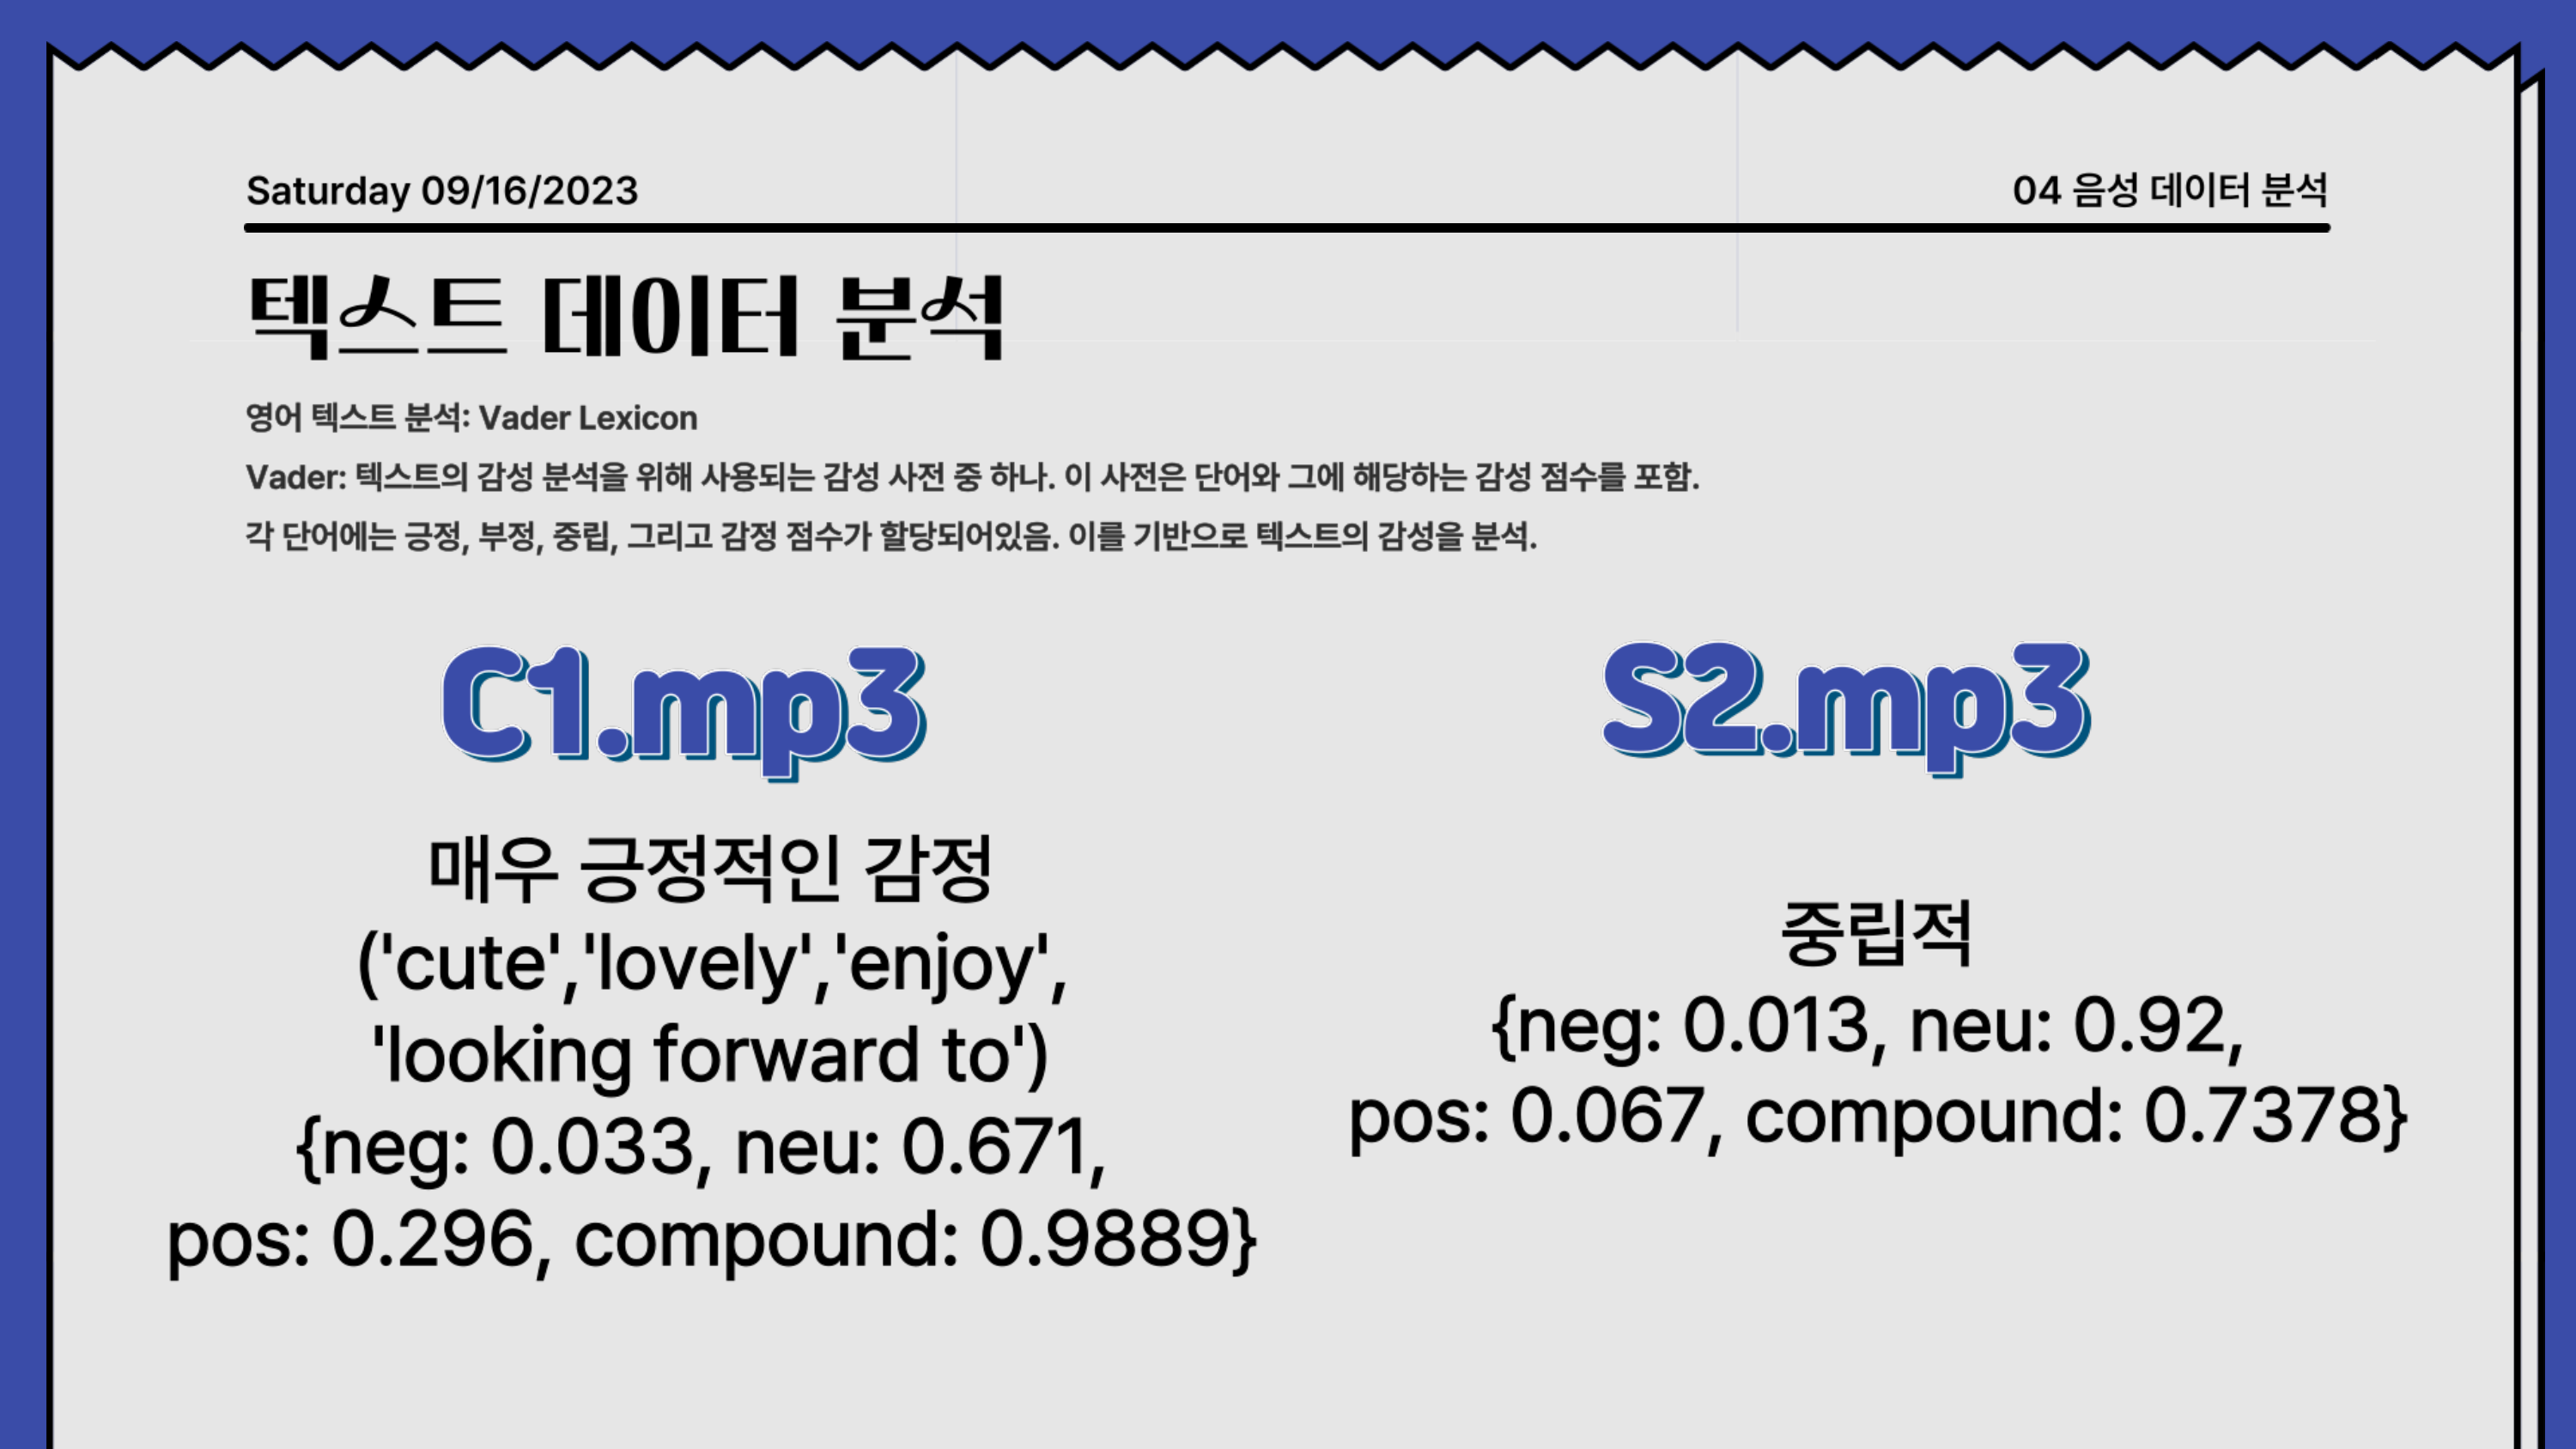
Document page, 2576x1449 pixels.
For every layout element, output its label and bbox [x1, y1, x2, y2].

text_box [244, 223, 2332, 233]
text_box [46, 1327, 2546, 1449]
picture [0, 151, 2576, 1361]
picture [1340, 147, 2576, 254]
text_box [46, 41, 2546, 408]
